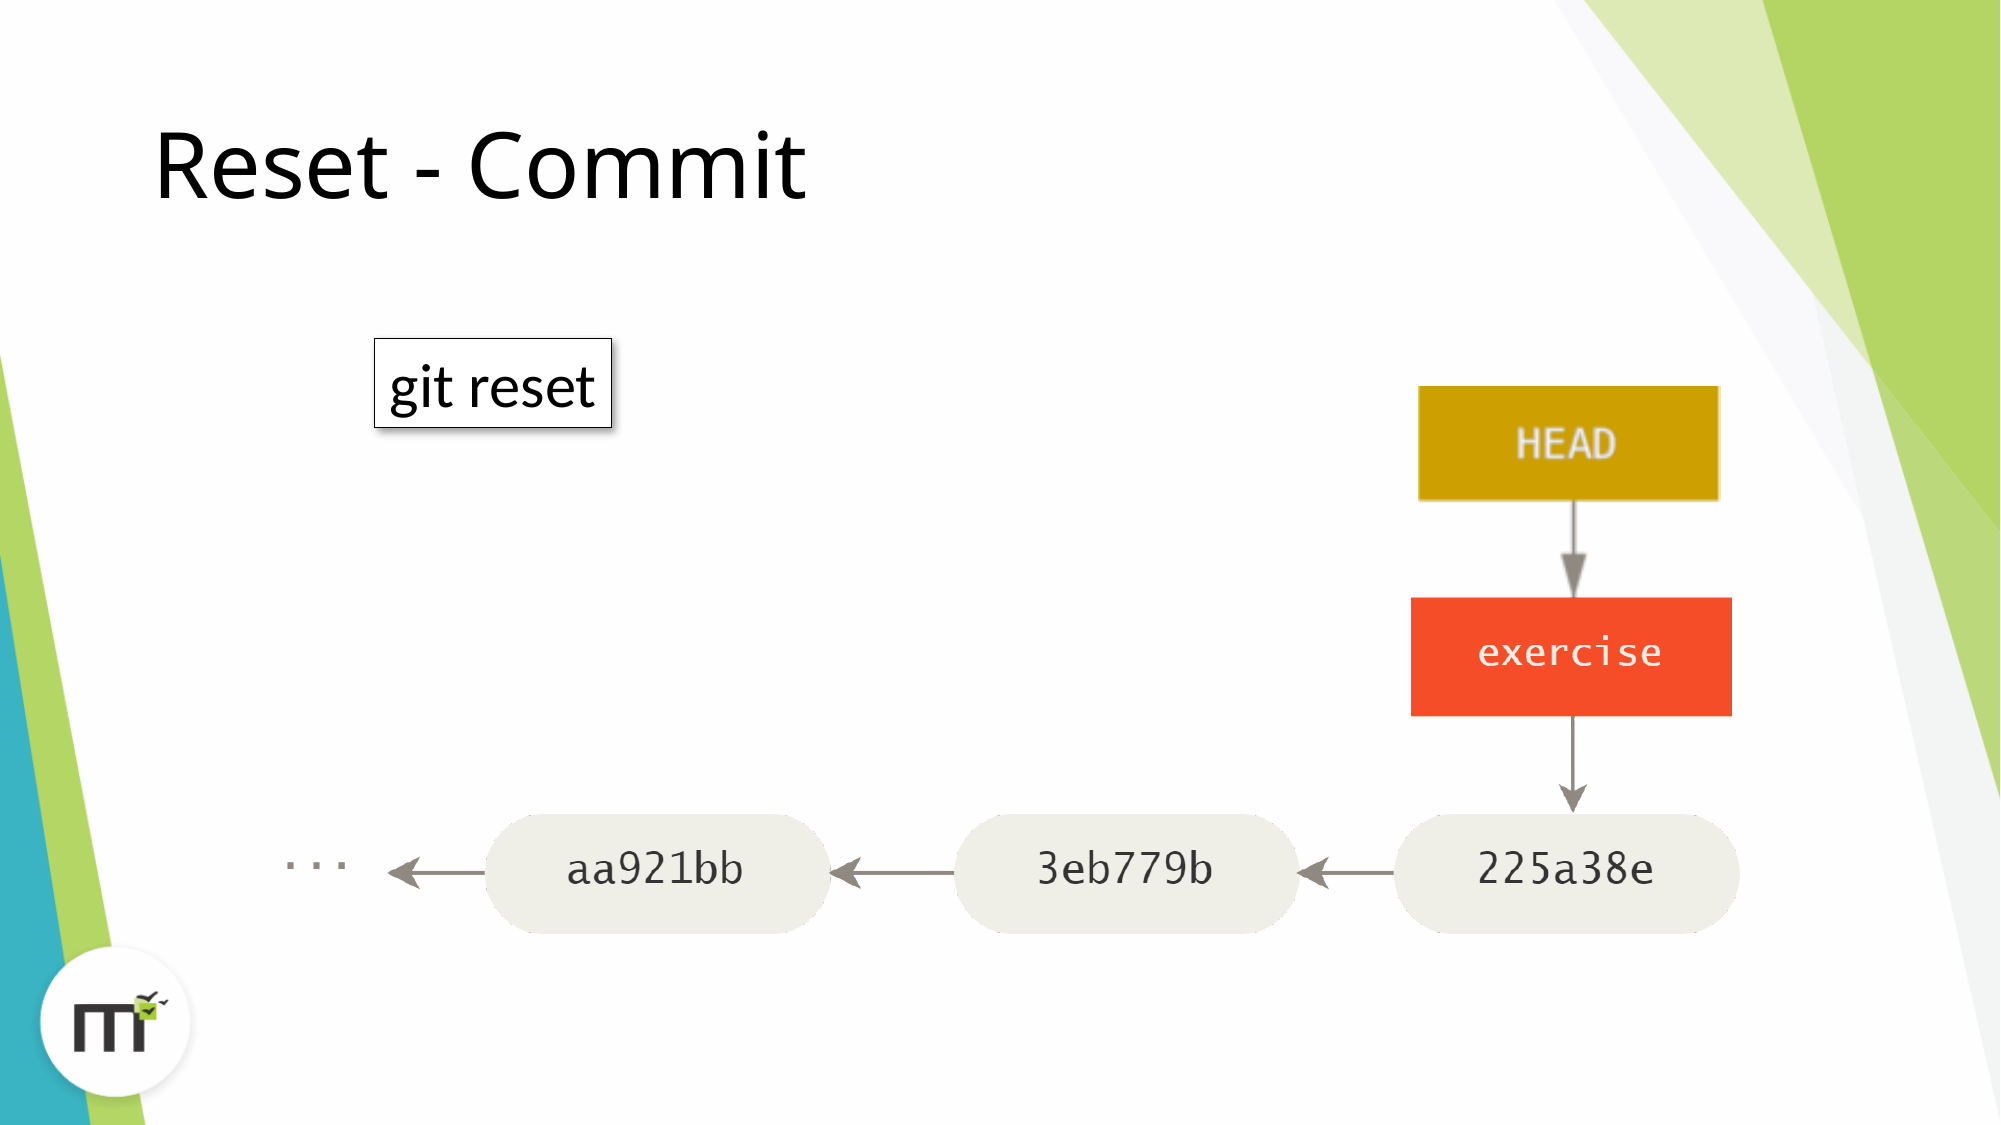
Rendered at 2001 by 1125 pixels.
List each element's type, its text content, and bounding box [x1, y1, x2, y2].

picture [0, 0, 2001, 1125]
title Reset - Commit [137, 59, 1863, 278]
text_box git reset [374, 338, 612, 428]
